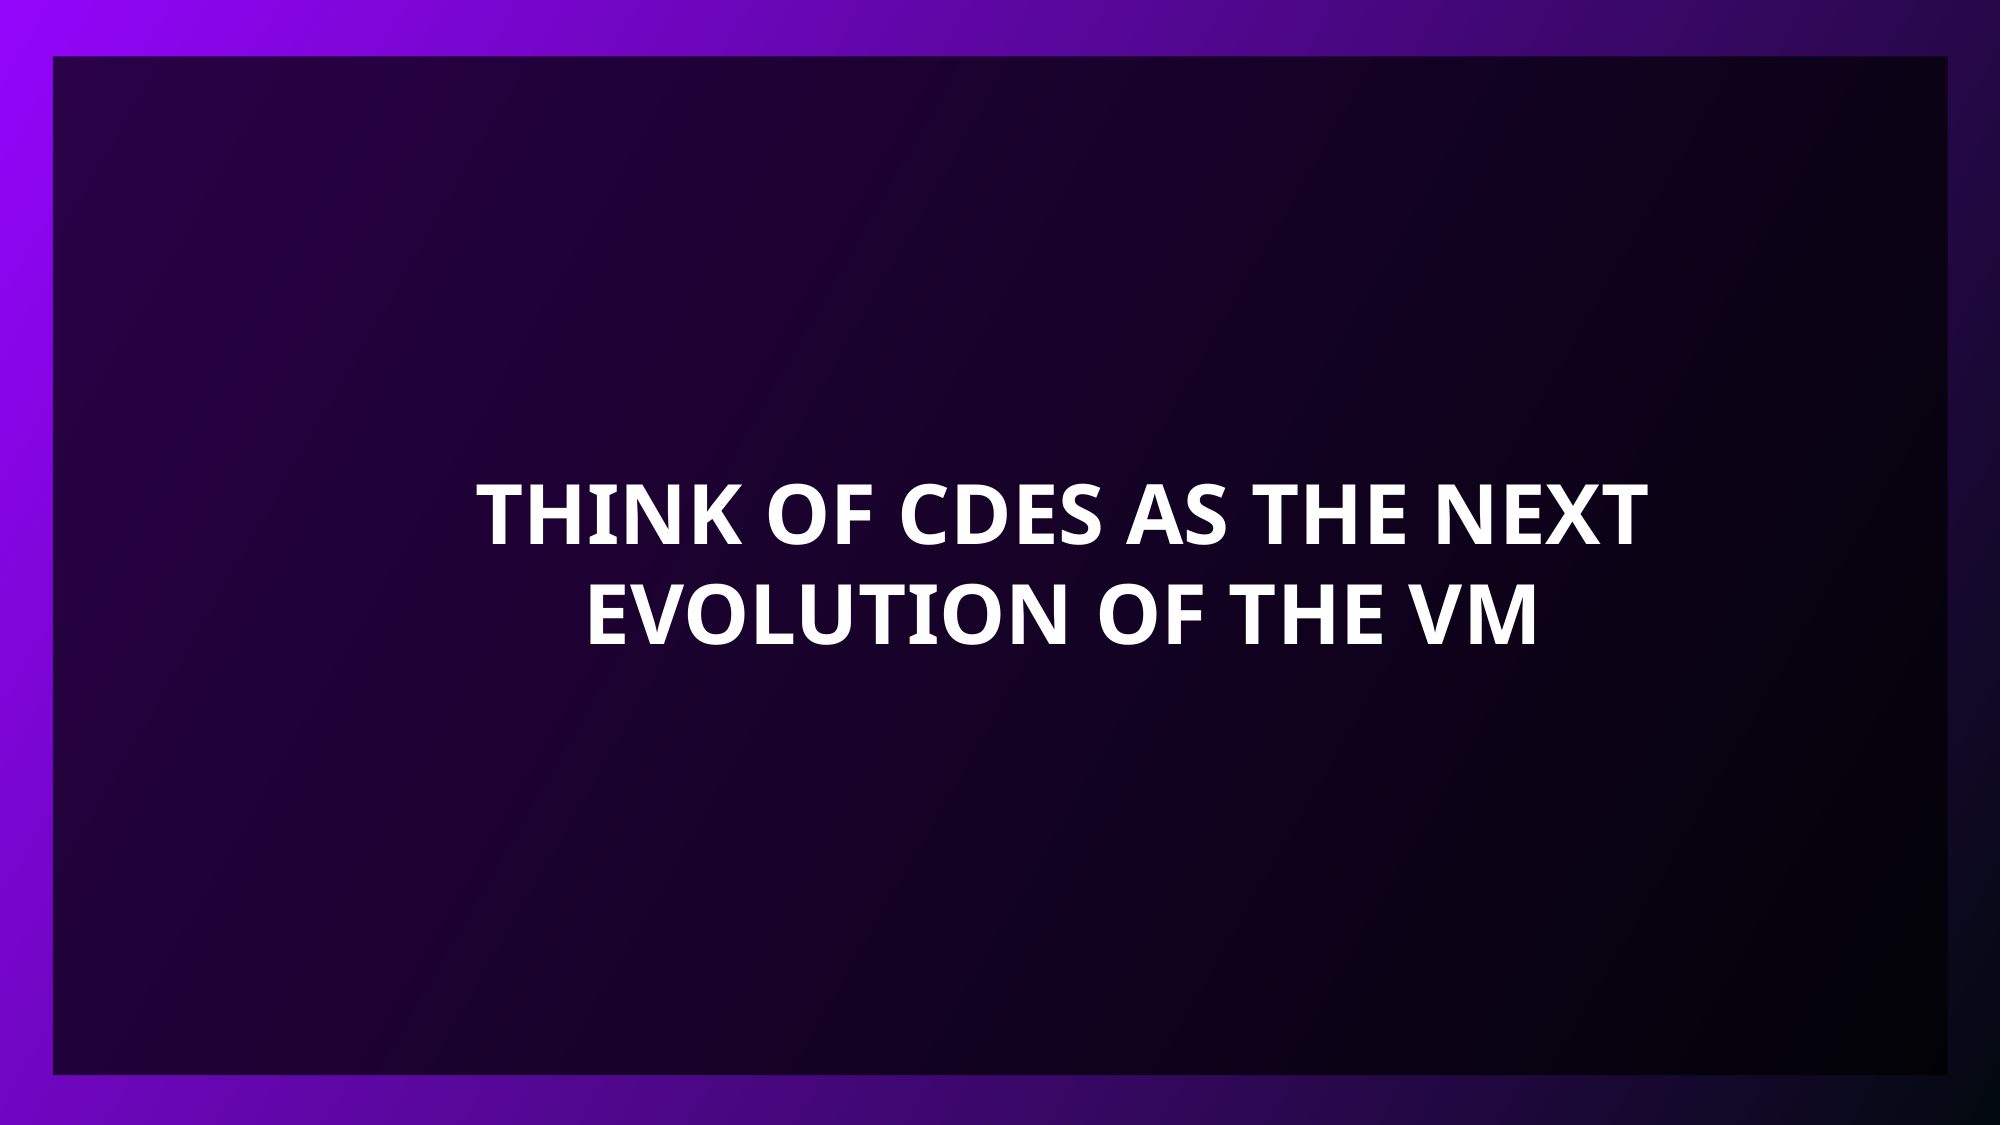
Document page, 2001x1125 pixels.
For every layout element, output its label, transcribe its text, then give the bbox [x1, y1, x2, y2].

text_box THINK OF CDES AS THE NEXT EVOLUTION OF THE VM [418, 453, 1708, 669]
